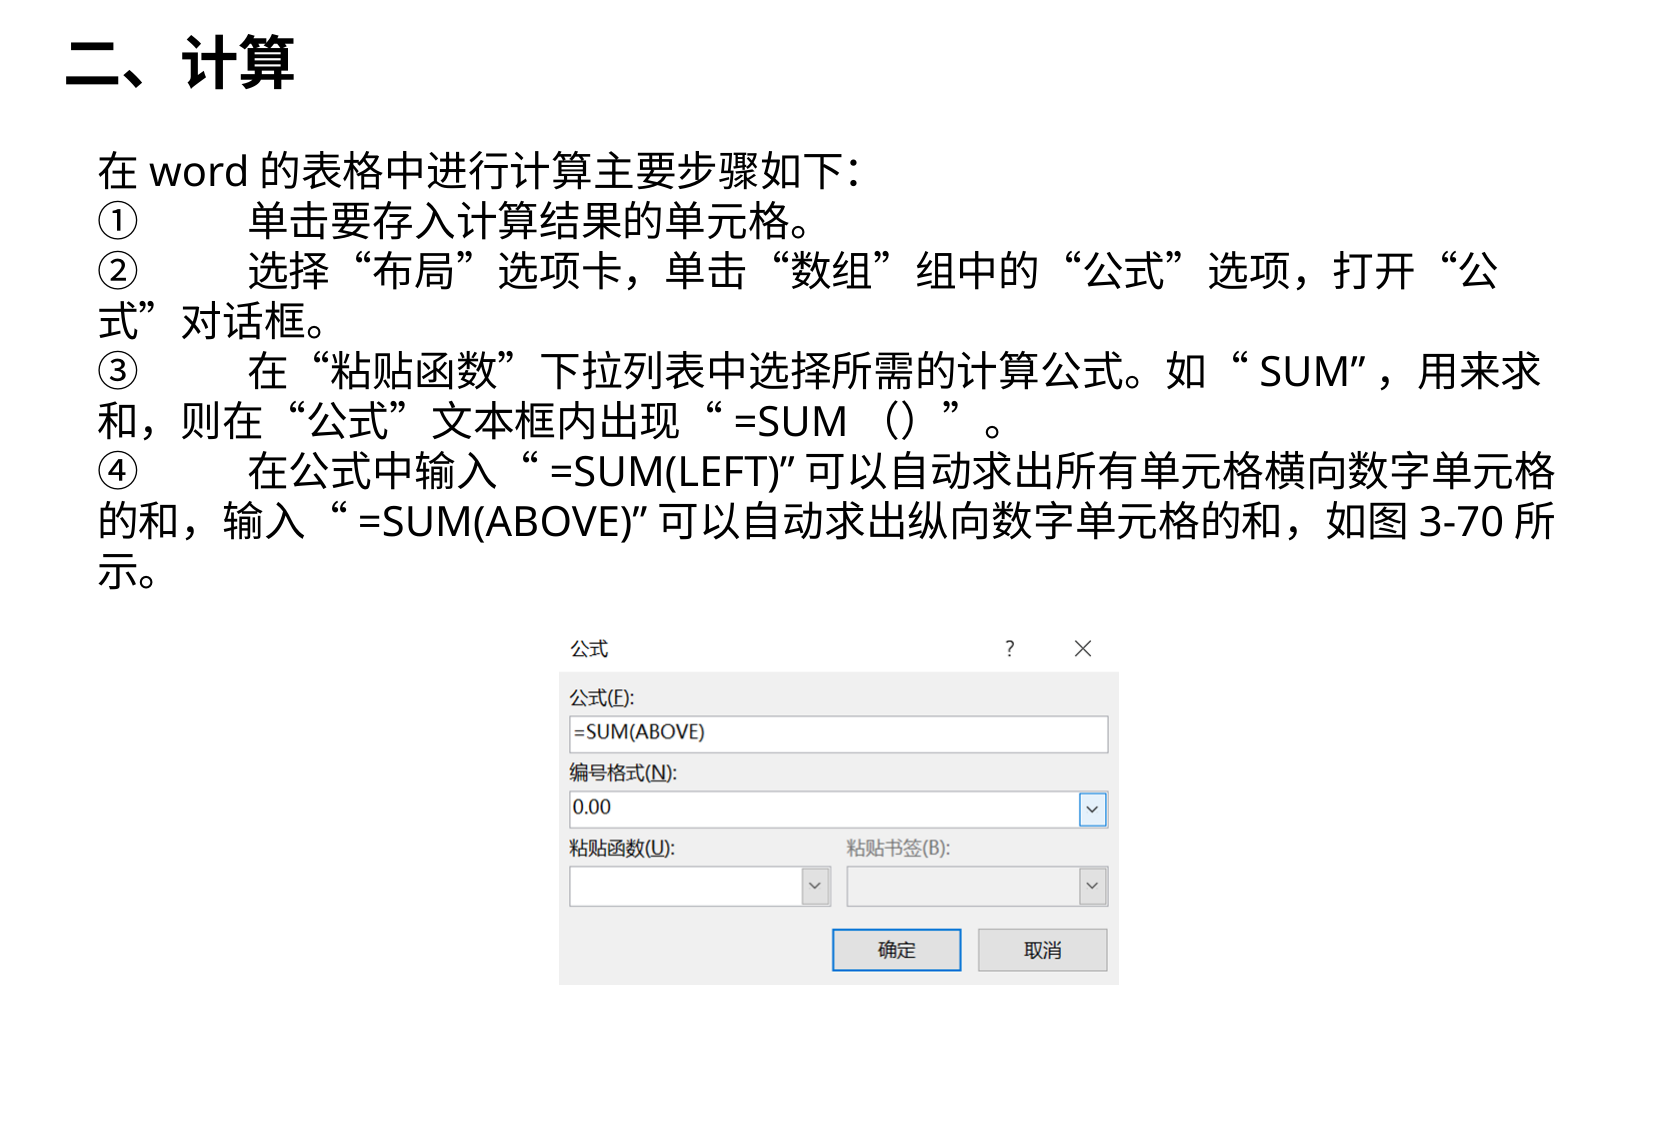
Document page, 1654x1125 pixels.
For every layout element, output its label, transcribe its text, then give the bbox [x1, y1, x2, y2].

text_box 二、计算 [48, 19, 312, 104]
text_box 在word的表格中进行计算主要步骤如下： ① 单击要存入计算结果的单元格。 ② 选择“布局”选项卡，单击“数组”组中的“公式”选项，打开“公式”对话框。 ③ 在“粘贴函数”下拉列表中选择所需的计算公式。如“SUM”，用来求和，则在“公式”文本框内出现“=SUM（）”。 ④ 在公式中输入“=SUM(LEFT)”可以自动求出所有单元格横向数字单元格的和，输入“=SUM(ABOVE)”可以自动求出纵向数字单元格的和，如图3-70所示。 [82, 137, 1595, 603]
picture [558, 626, 1119, 985]
